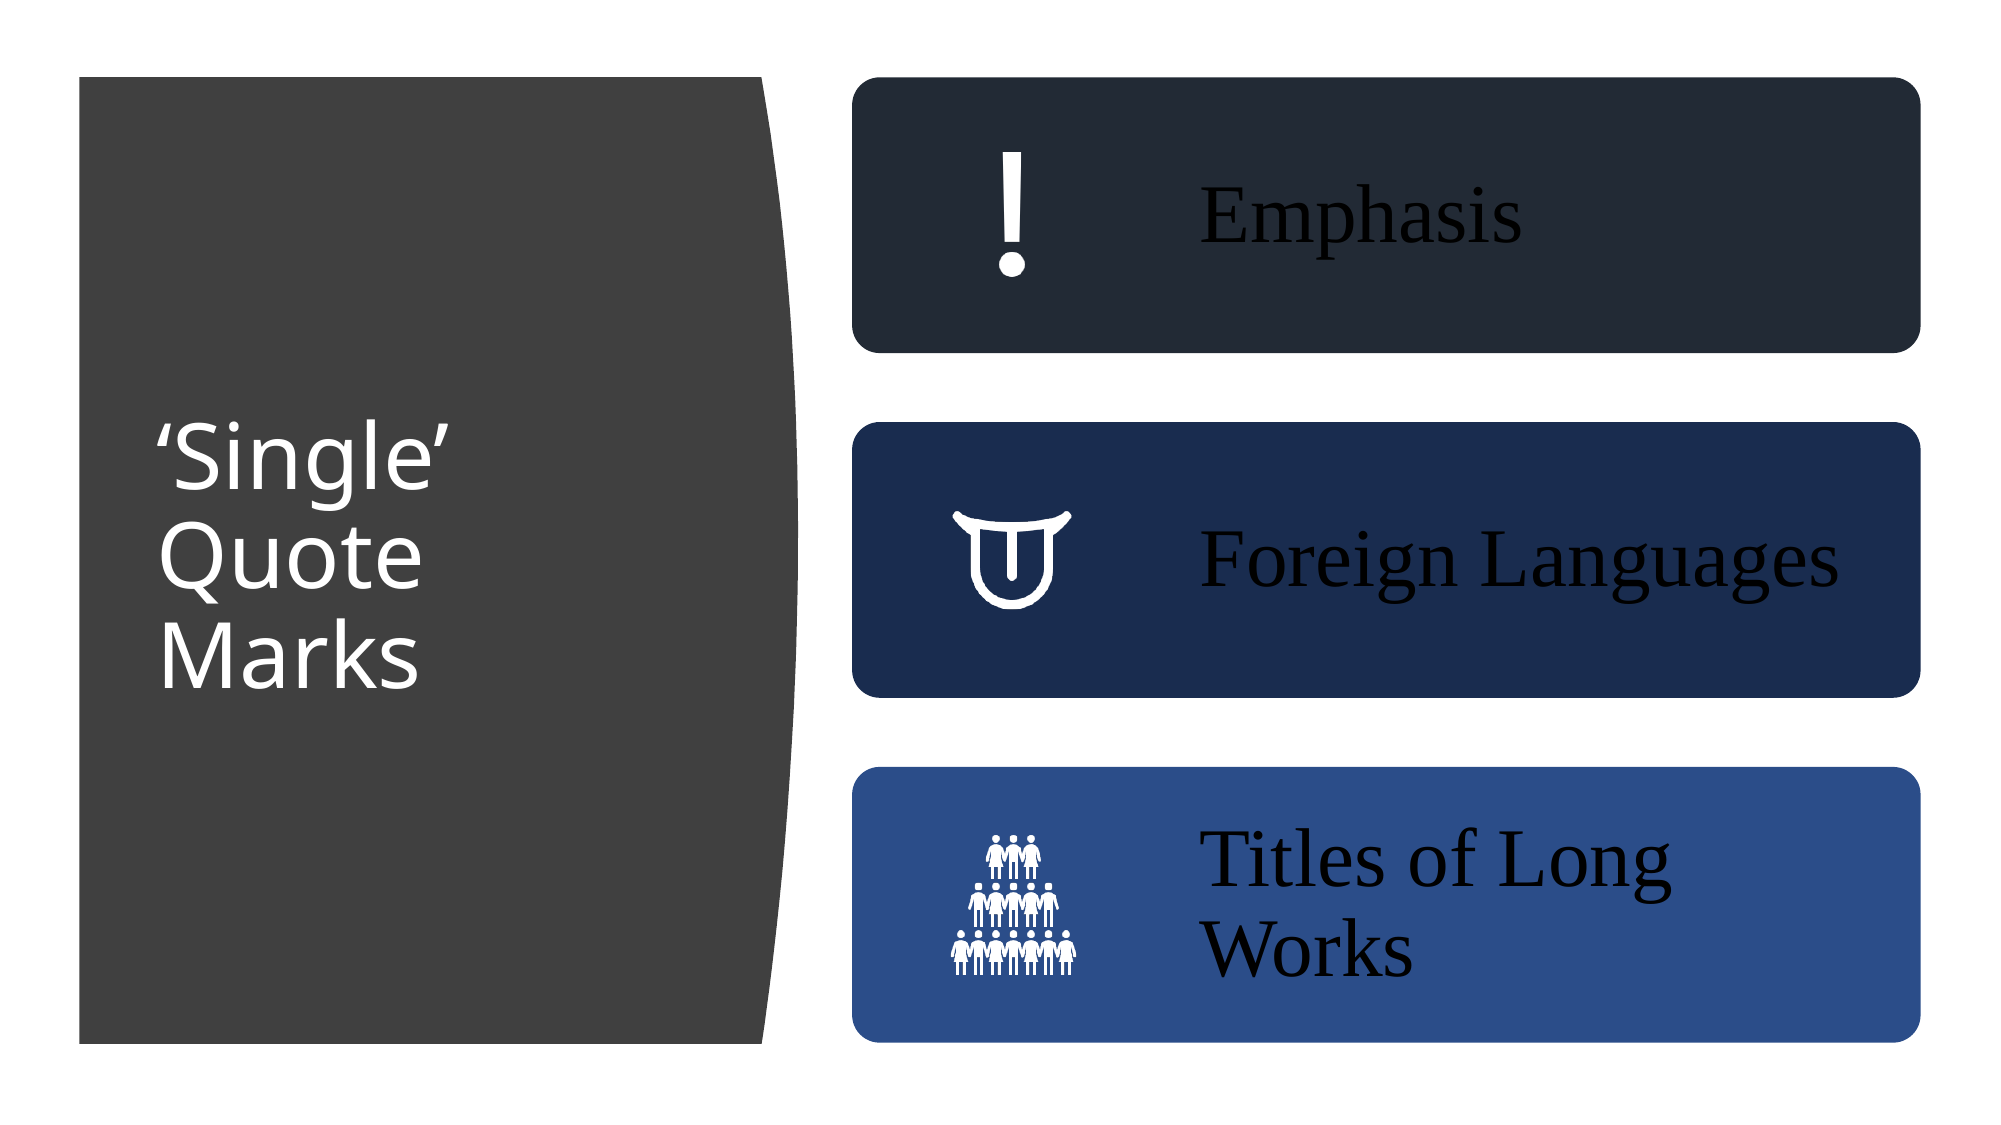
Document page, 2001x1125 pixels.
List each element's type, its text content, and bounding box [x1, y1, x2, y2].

title ‘Single’ Quote Marks [141, 166, 702, 953]
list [852, 77, 1921, 1043]
text_box [78, 76, 800, 1045]
